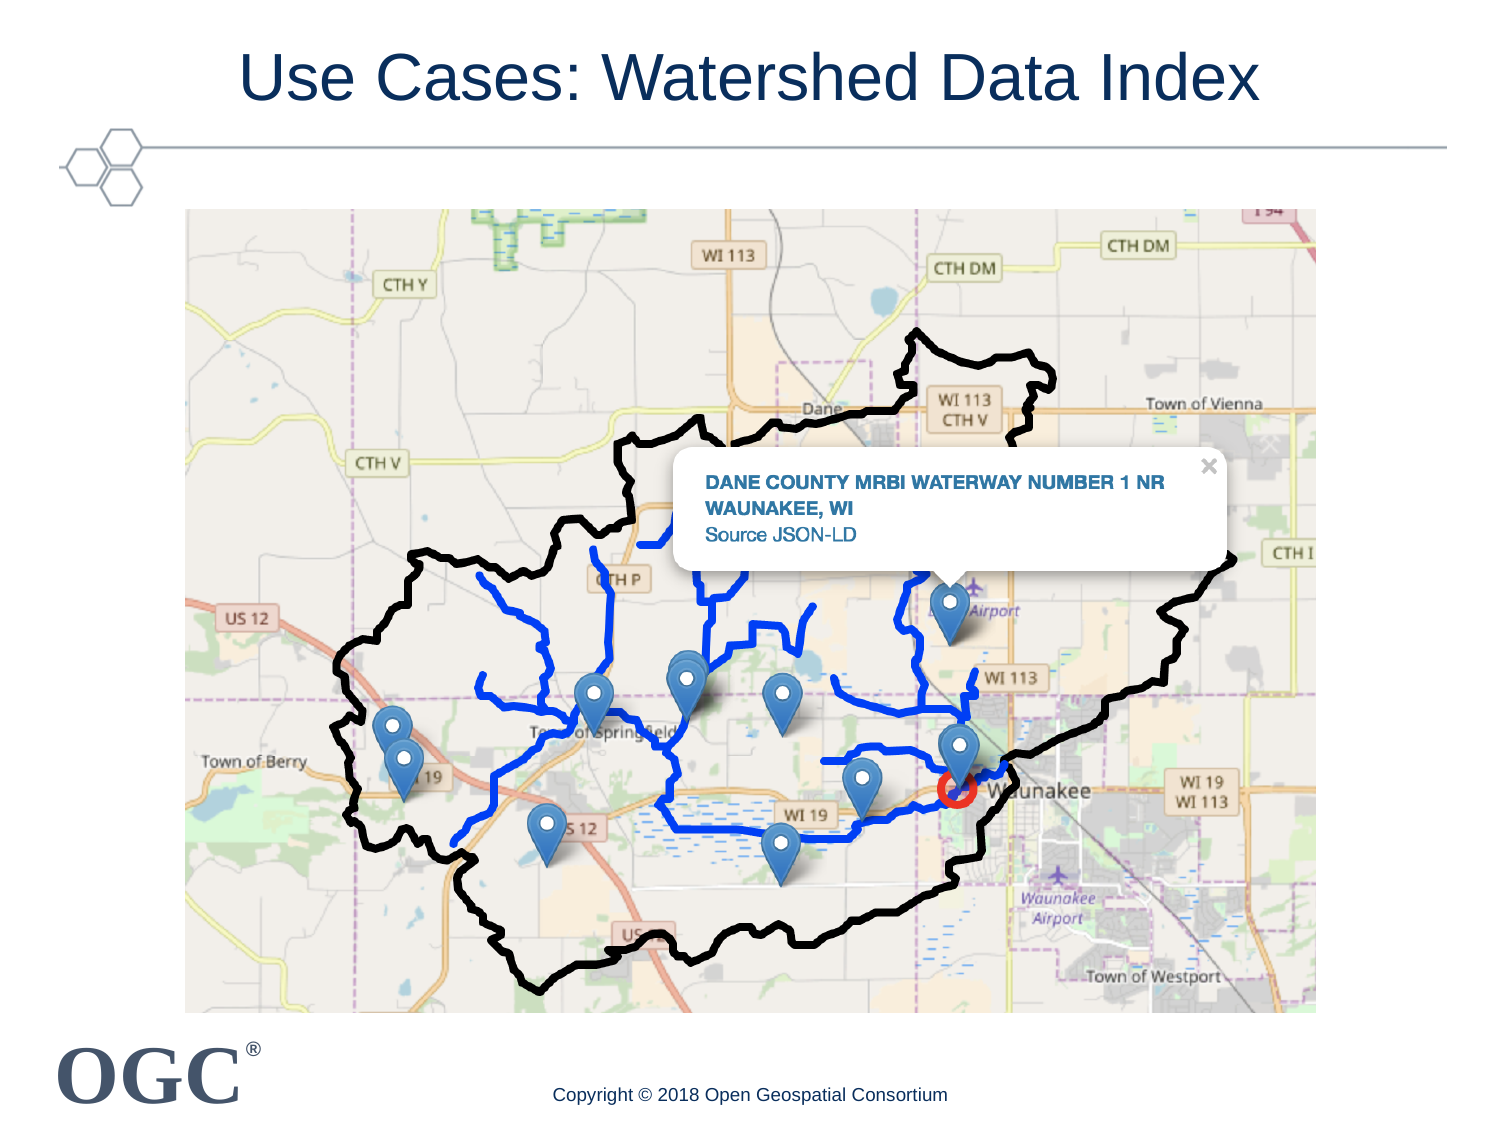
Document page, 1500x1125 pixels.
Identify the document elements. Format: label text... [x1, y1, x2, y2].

title Use Cases: Watershed Data Index [37, 22, 1463, 136]
footer Copyright © 2018 Open Geospatial Consortium [487, 1074, 1013, 1113]
picture [59, 136, 1447, 208]
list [184, 209, 1316, 1013]
